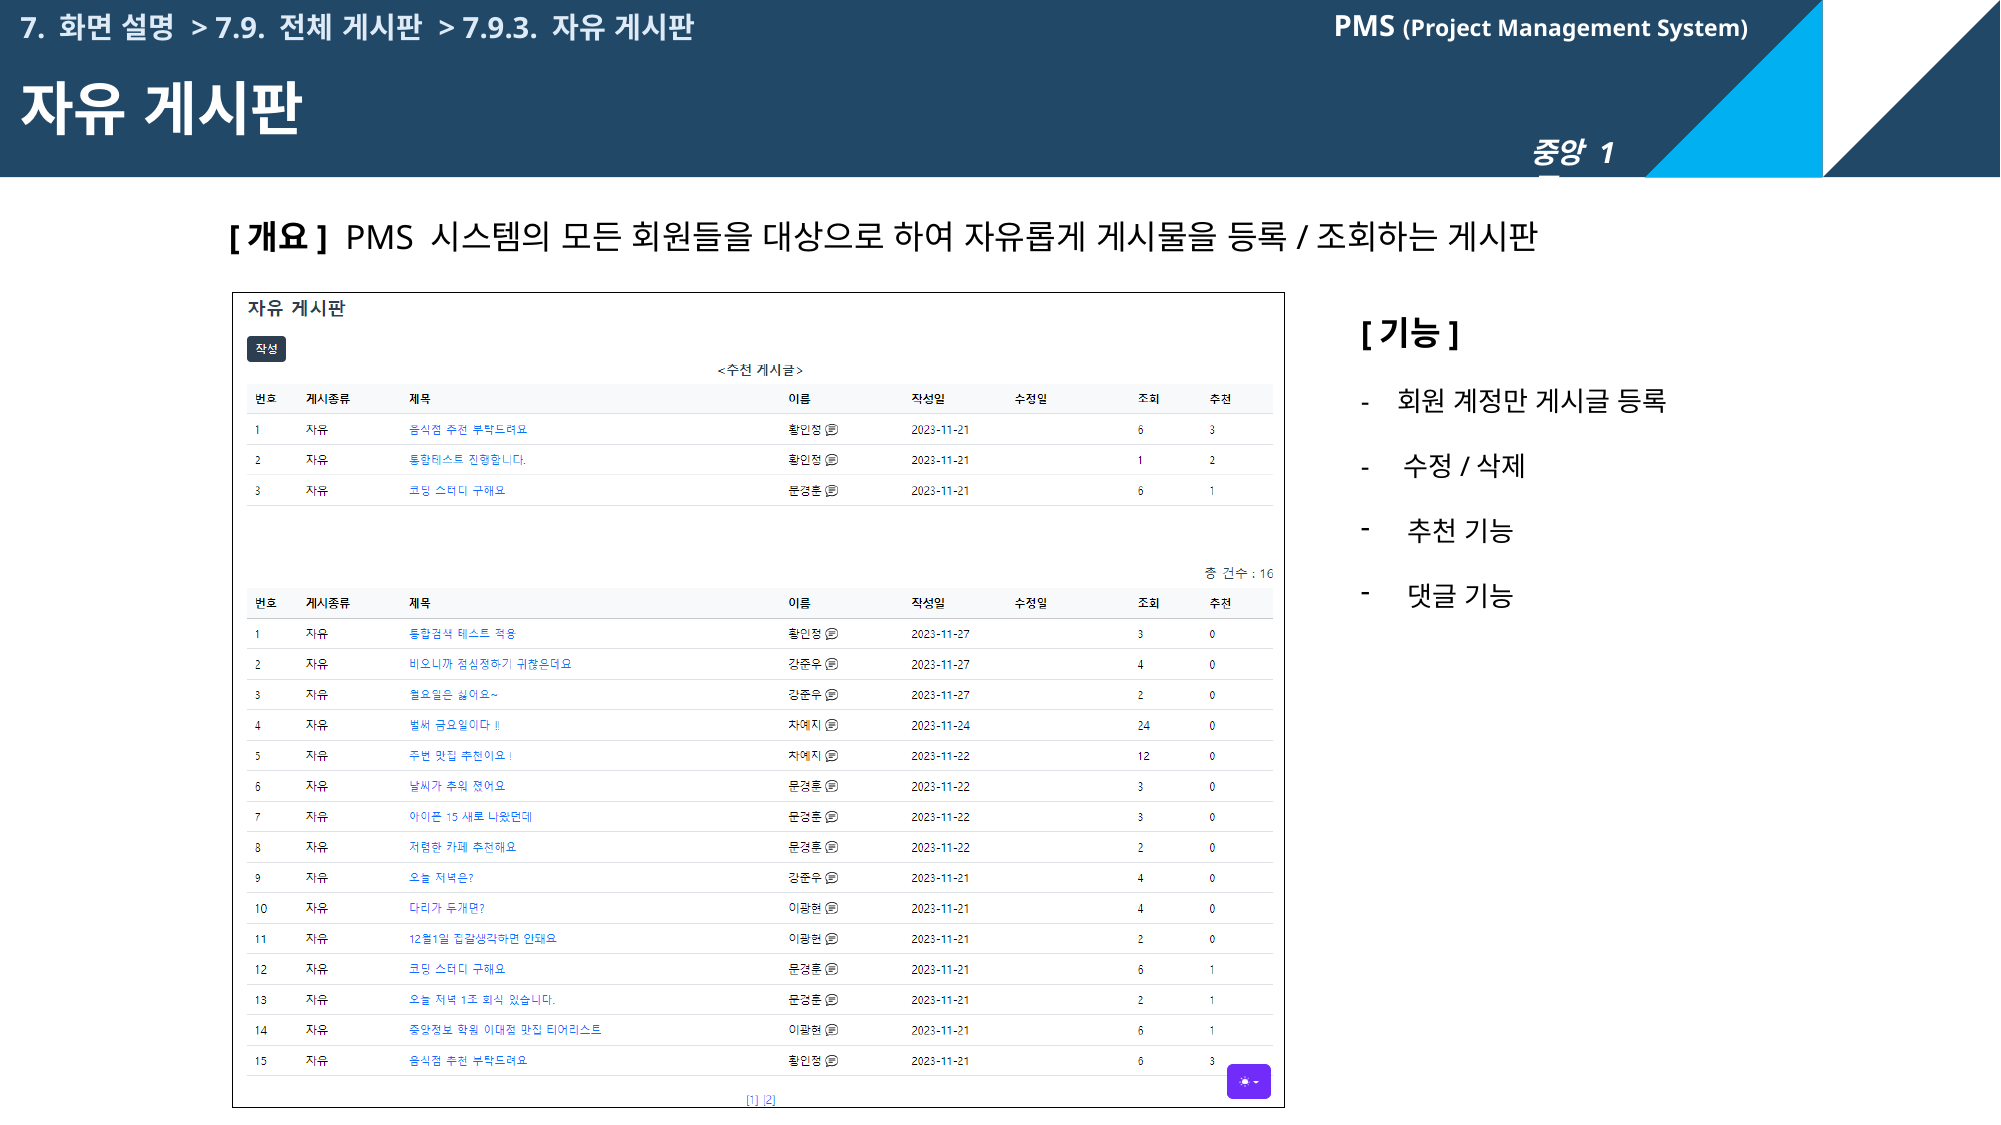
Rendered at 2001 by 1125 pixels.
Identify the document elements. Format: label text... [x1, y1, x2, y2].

list 자유 게시판 [5, 57, 1285, 168]
list 7. 화면 설명 > 7.9. 전체 게시판 > 7.9.3. 자유 게시판 [5, 1, 1245, 57]
text_box [개요] PMS 시스템의 모든 회원들을 대상으로 하여 자유롭게 게시물을 등록/조회하는 게시판 [214, 209, 2000, 264]
picture [232, 292, 1285, 1108]
text_box [기능] - 회원 계정만 게시글 등록 - 수정/삭제 추천 기능 댓글 기능 [1346, 264, 1758, 620]
